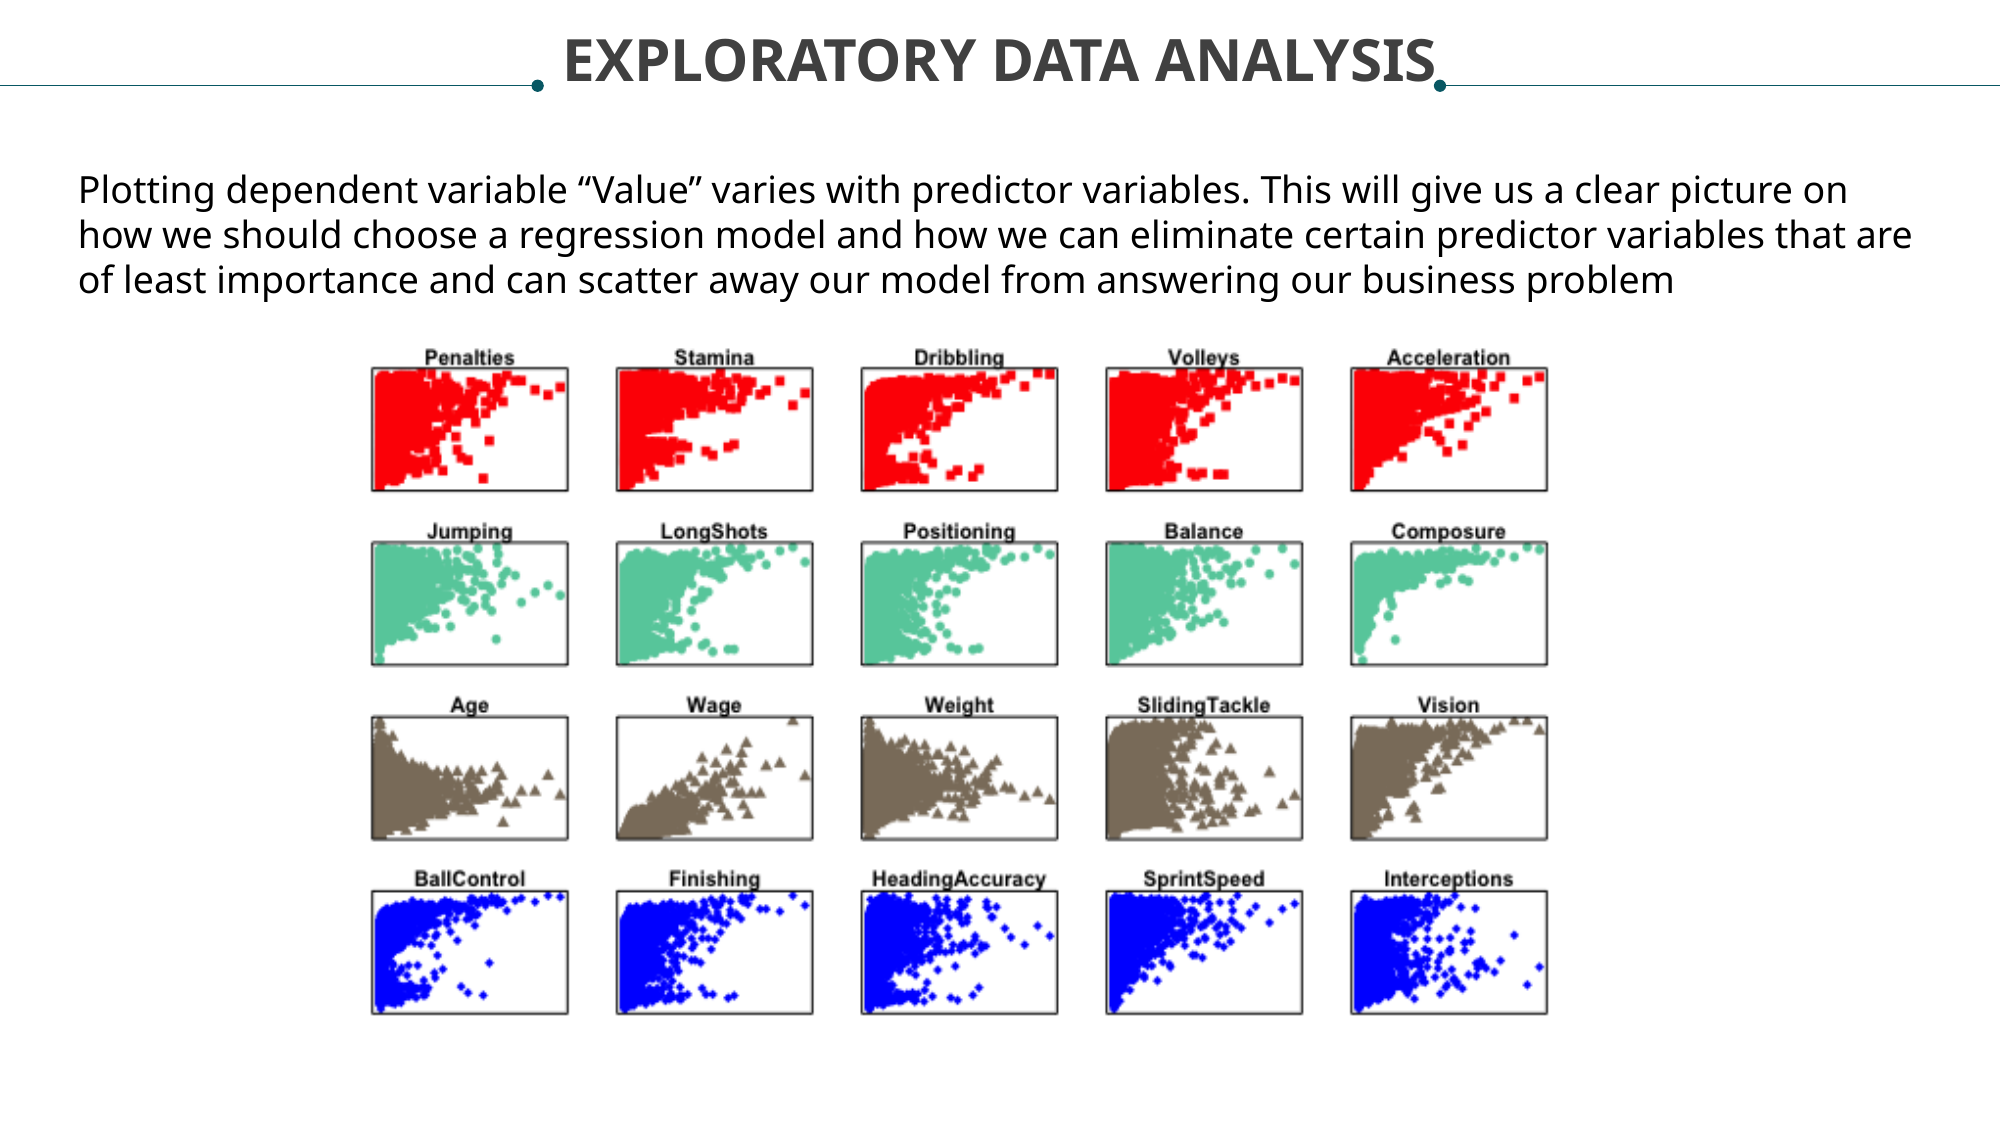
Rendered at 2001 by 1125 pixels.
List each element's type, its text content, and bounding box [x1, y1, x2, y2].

text_box EXPLORATORY DATA ANALYSIS [37, 31, 1963, 165]
picture [348, 343, 1572, 1040]
text_box Plotting dependent variable “Value” varies with predictor variables. This will give us a clear picture on how we should choose a regression model and how we can eliminate certain predictor variables that are of least importance and can scatter away our model from answering our business problem [63, 158, 1942, 309]
